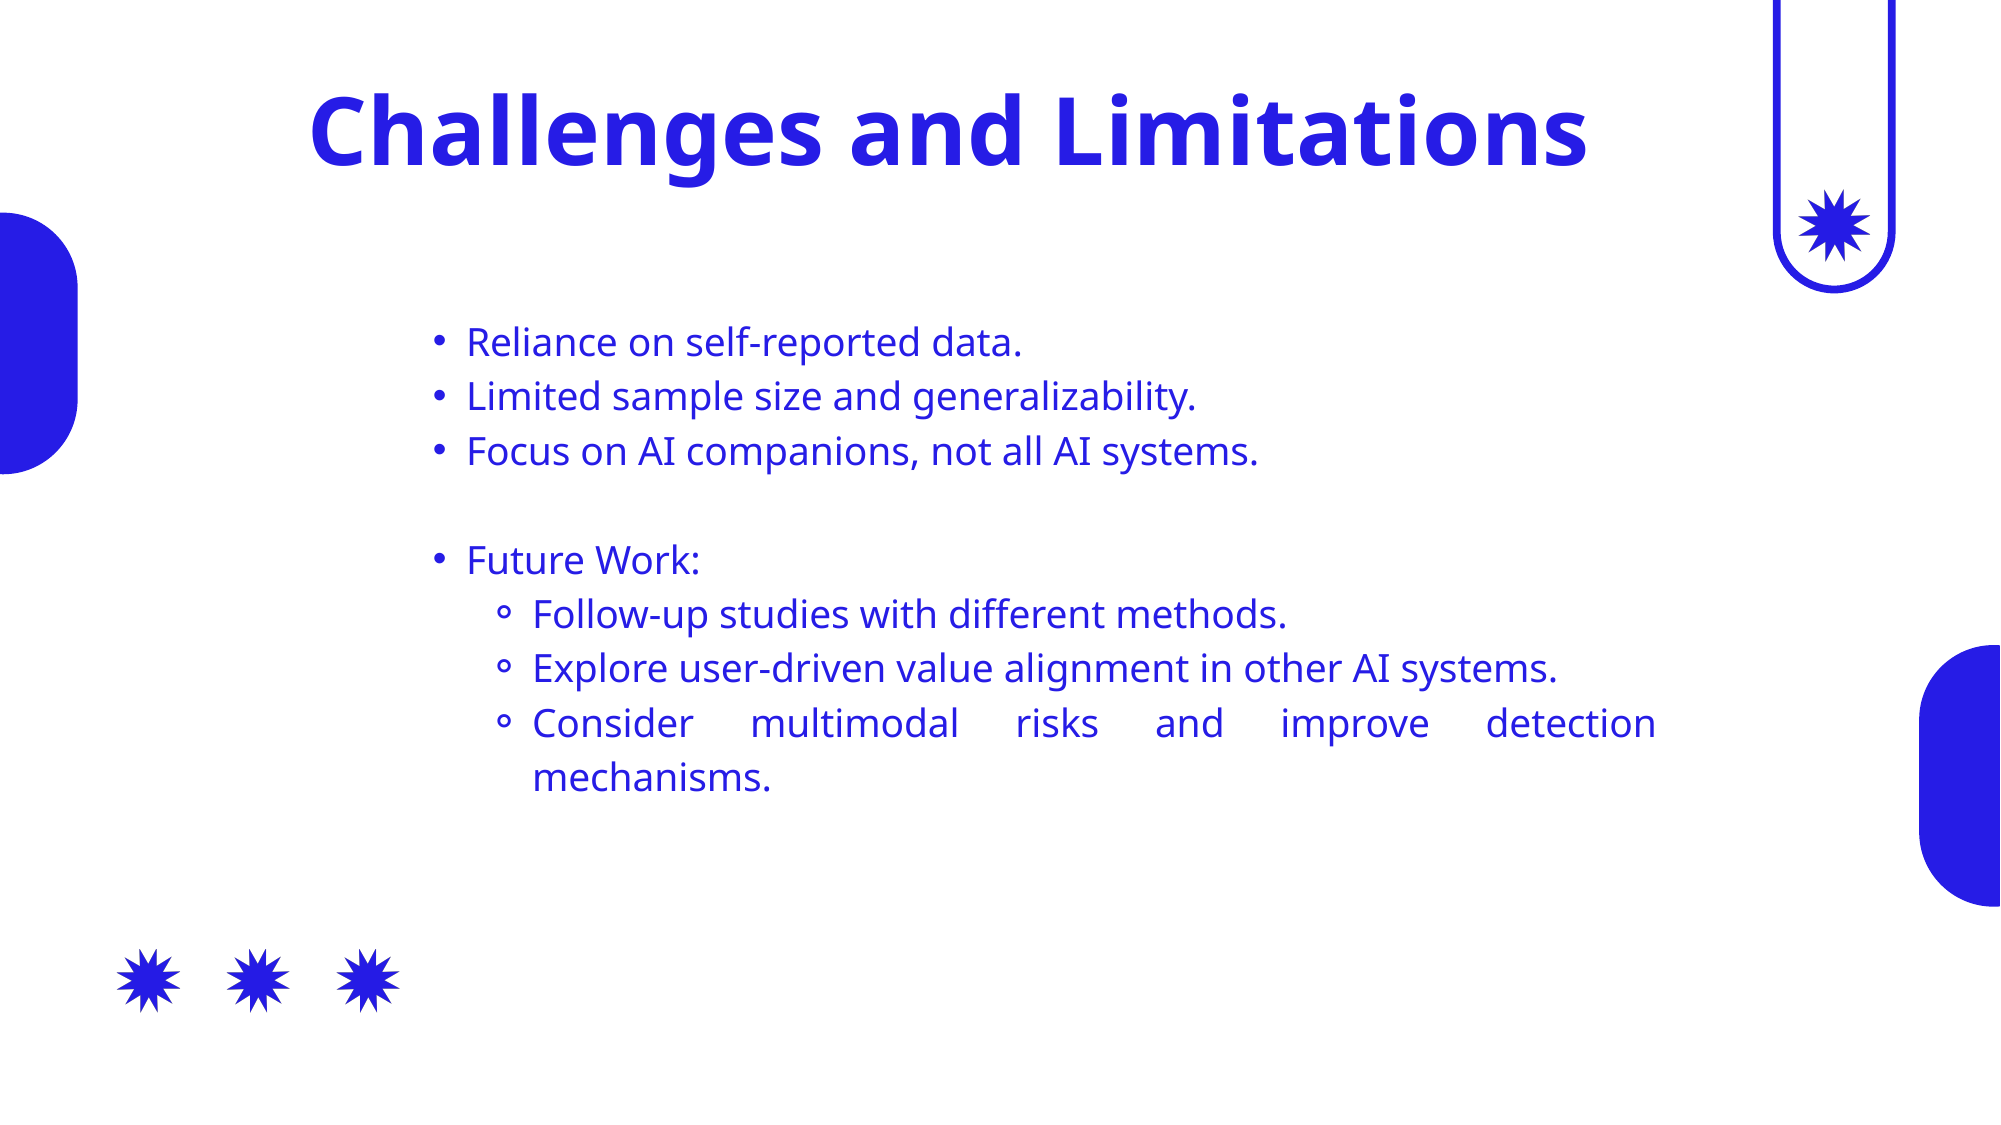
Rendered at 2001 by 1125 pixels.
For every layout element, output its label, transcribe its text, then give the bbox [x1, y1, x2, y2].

text_box [336, 949, 400, 1013]
text_box [116, 949, 181, 1013]
text_box [226, 949, 291, 1013]
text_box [0, 212, 79, 475]
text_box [1918, 644, 2000, 908]
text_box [1776, 0, 1893, 290]
text_box Challenges and Limitations [241, 91, 1657, 185]
text_box Reliance on self-reported data. Limited sample size and generalizability. Focus on AI companions, not all AI systems. Future Work: Follow-up studies with different methods. Explore user-driven value alignment in other AI systems. Consider multimodal risks and improve detection mechanisms. [399, 255, 1657, 969]
